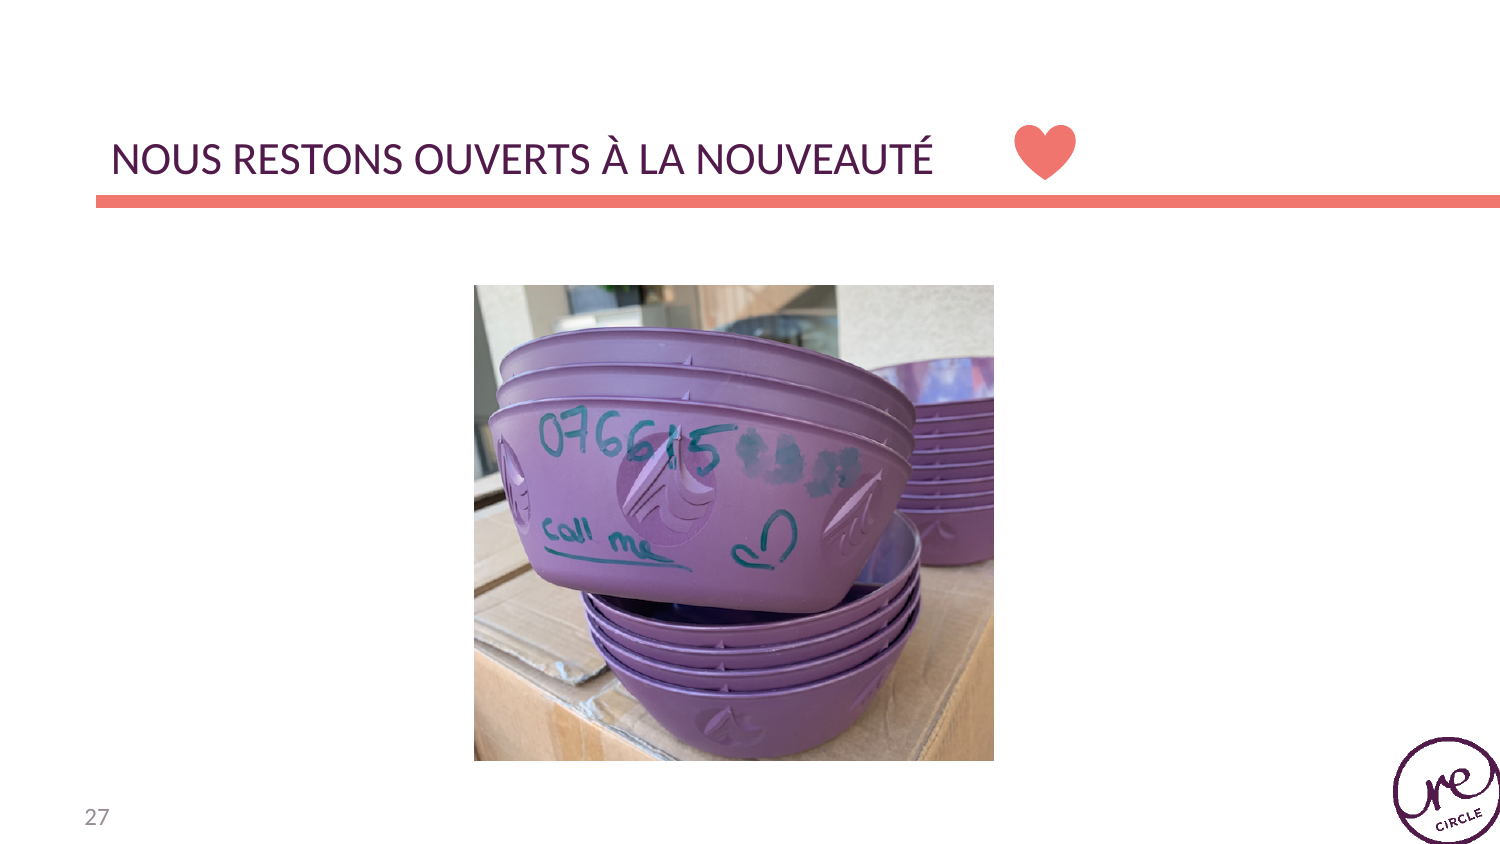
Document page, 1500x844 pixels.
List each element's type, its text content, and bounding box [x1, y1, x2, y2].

picture [1387, 731, 1500, 844]
title NOUS RESTONS OUVERTS À LA NOUVEAUTÉ [95, 126, 1221, 193]
slide_number 27 [66, 788, 125, 844]
picture [474, 285, 994, 762]
text_box [1014, 125, 1076, 181]
